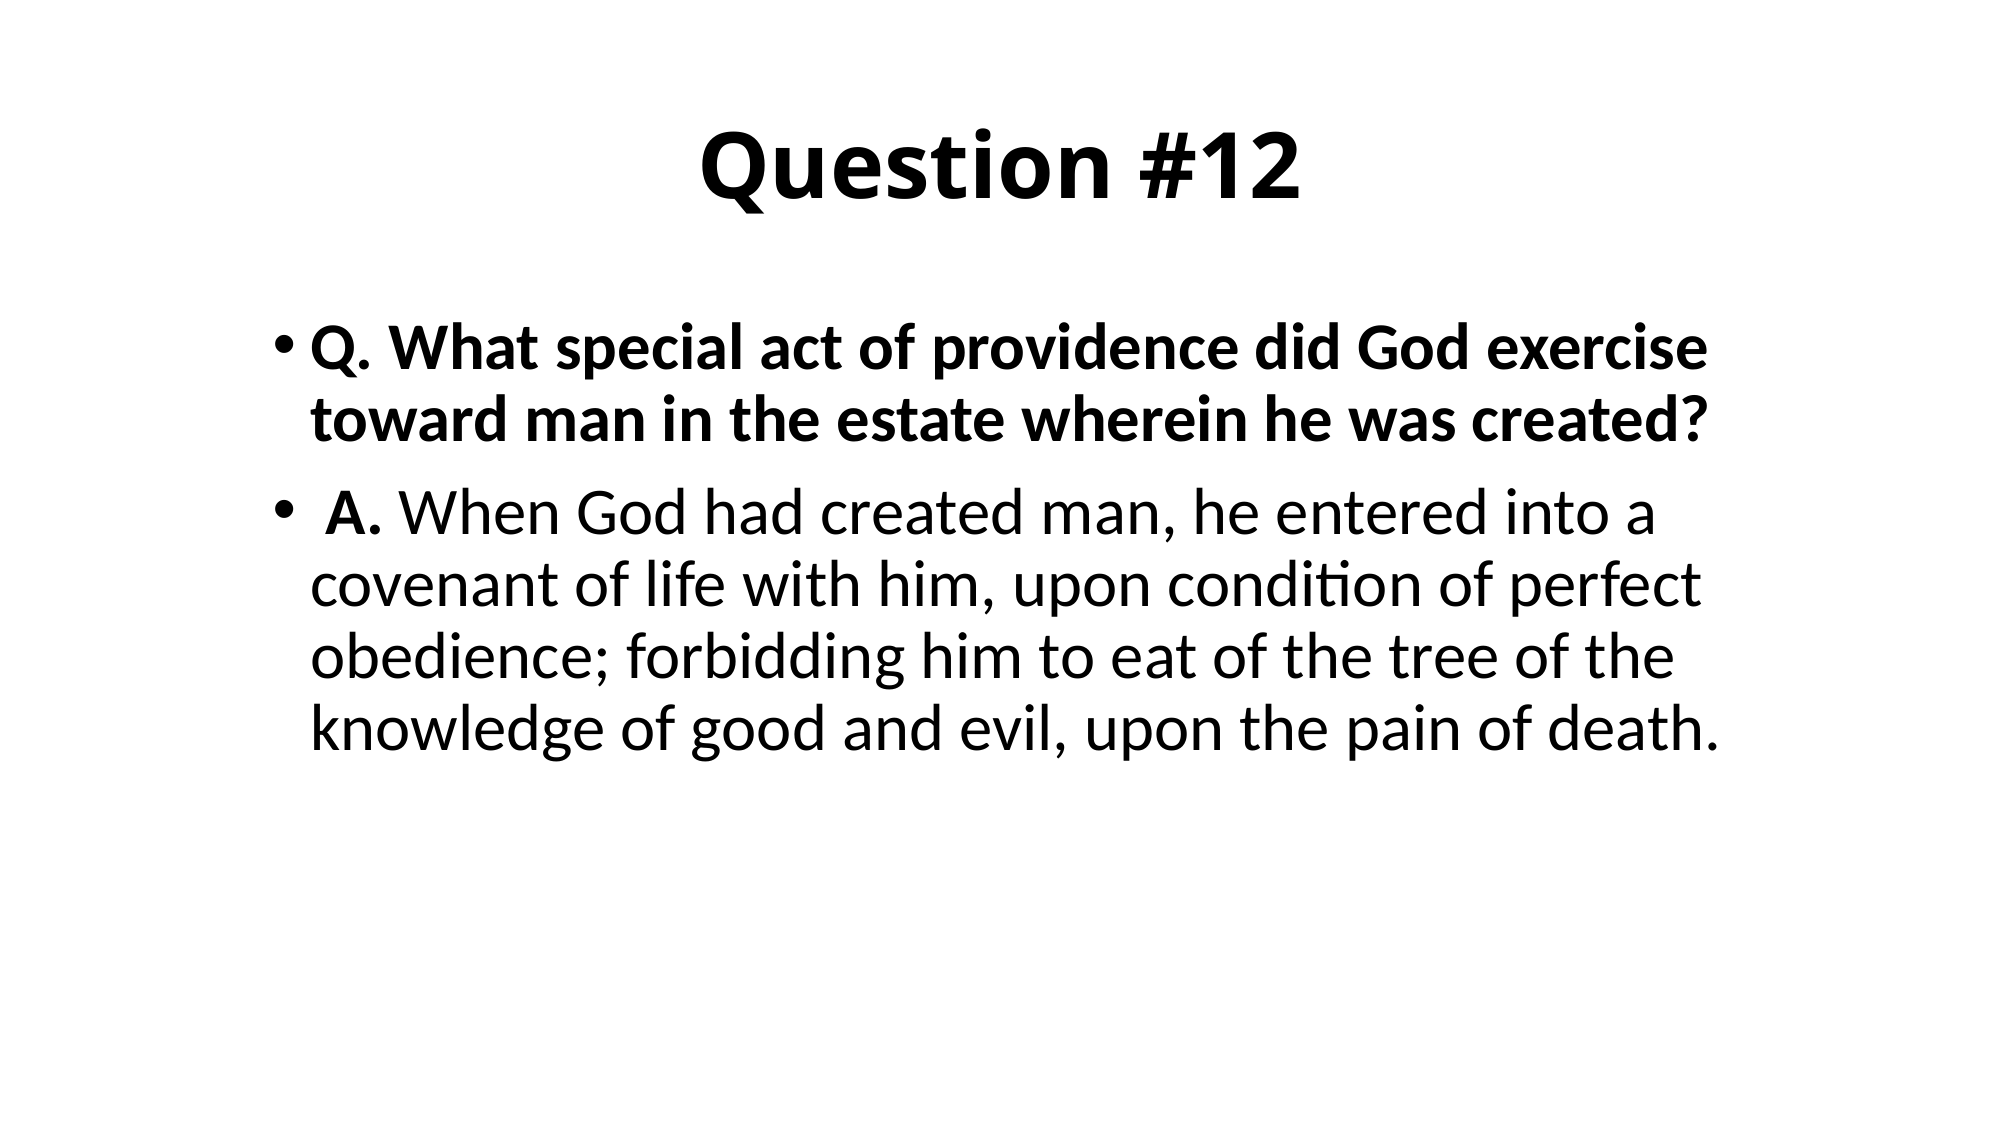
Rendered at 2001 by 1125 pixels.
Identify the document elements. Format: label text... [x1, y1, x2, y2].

list Q. What special act of providence did God exercise toward man in the estate wherein he was created? A. When God had created man, he entered into a covenant of life with him, upon condition of perfect obedience; forbidding him to eat of the tree of the knowledge of good and evil, upon the pain of death. [257, 304, 1771, 1014]
title Question #12 [137, 59, 1863, 278]
